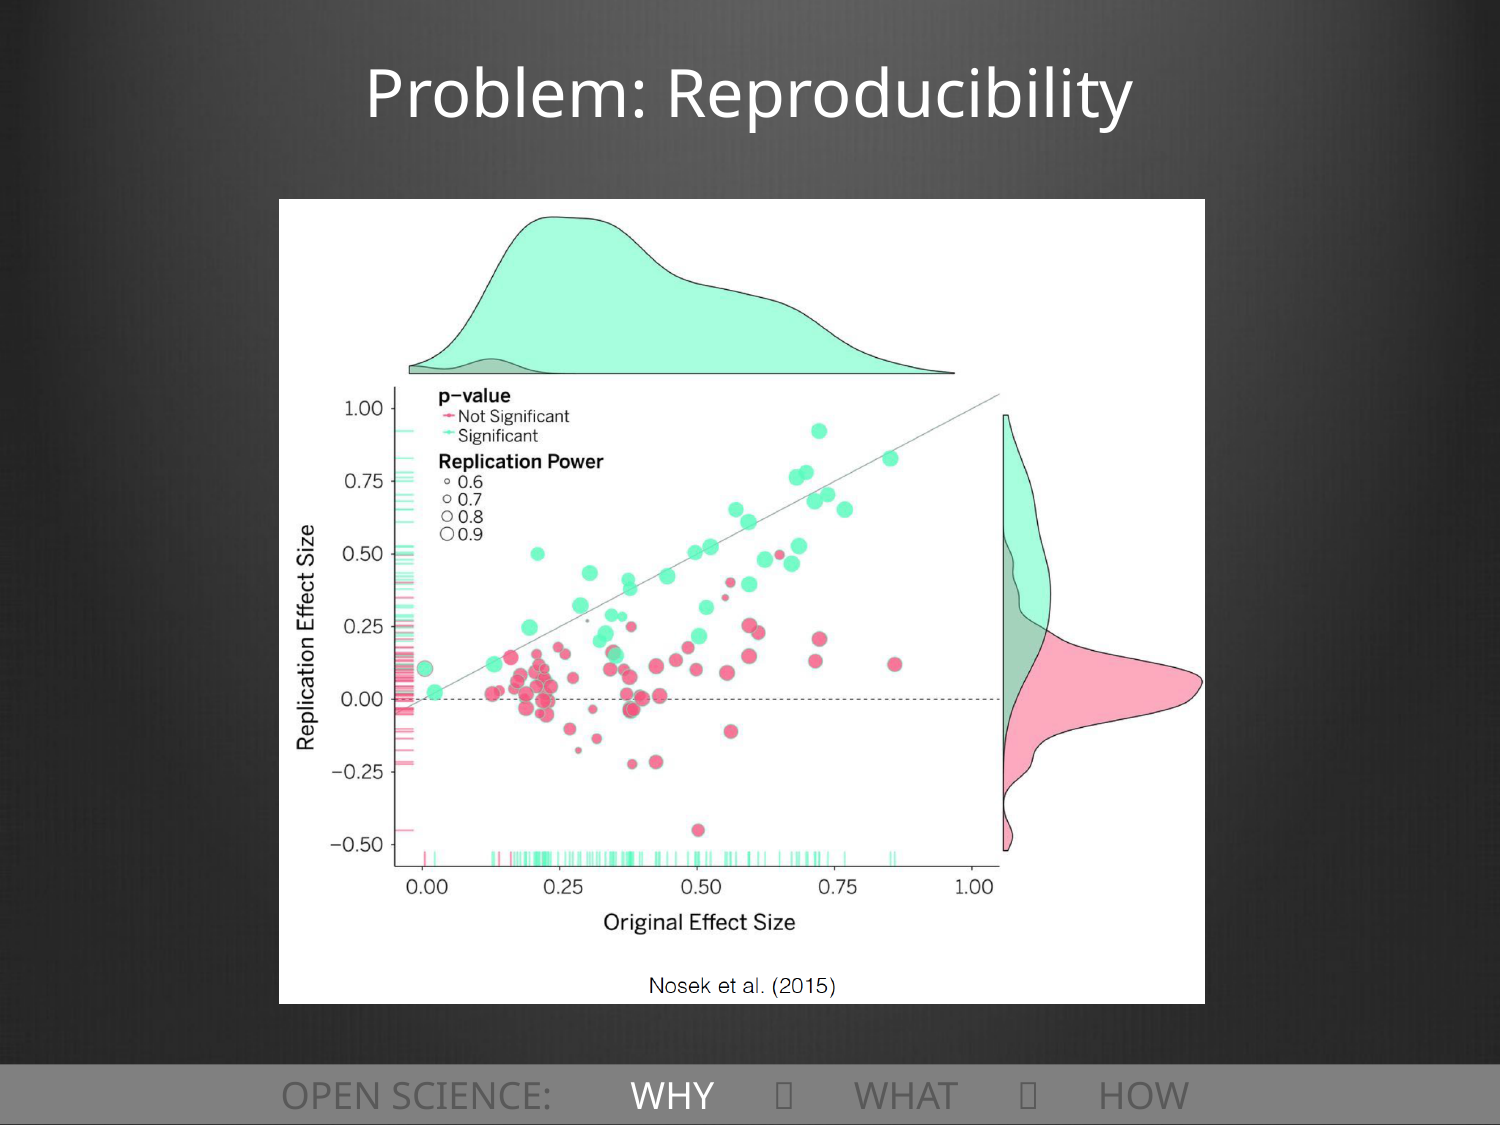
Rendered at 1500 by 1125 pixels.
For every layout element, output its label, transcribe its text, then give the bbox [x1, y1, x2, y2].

text_box OPEN SCIENCE: WHY  WHAT  HOW [0, 1064, 1500, 1125]
title Problem: Reproducibility [112, 19, 1388, 163]
picture [279, 199, 1205, 1005]
